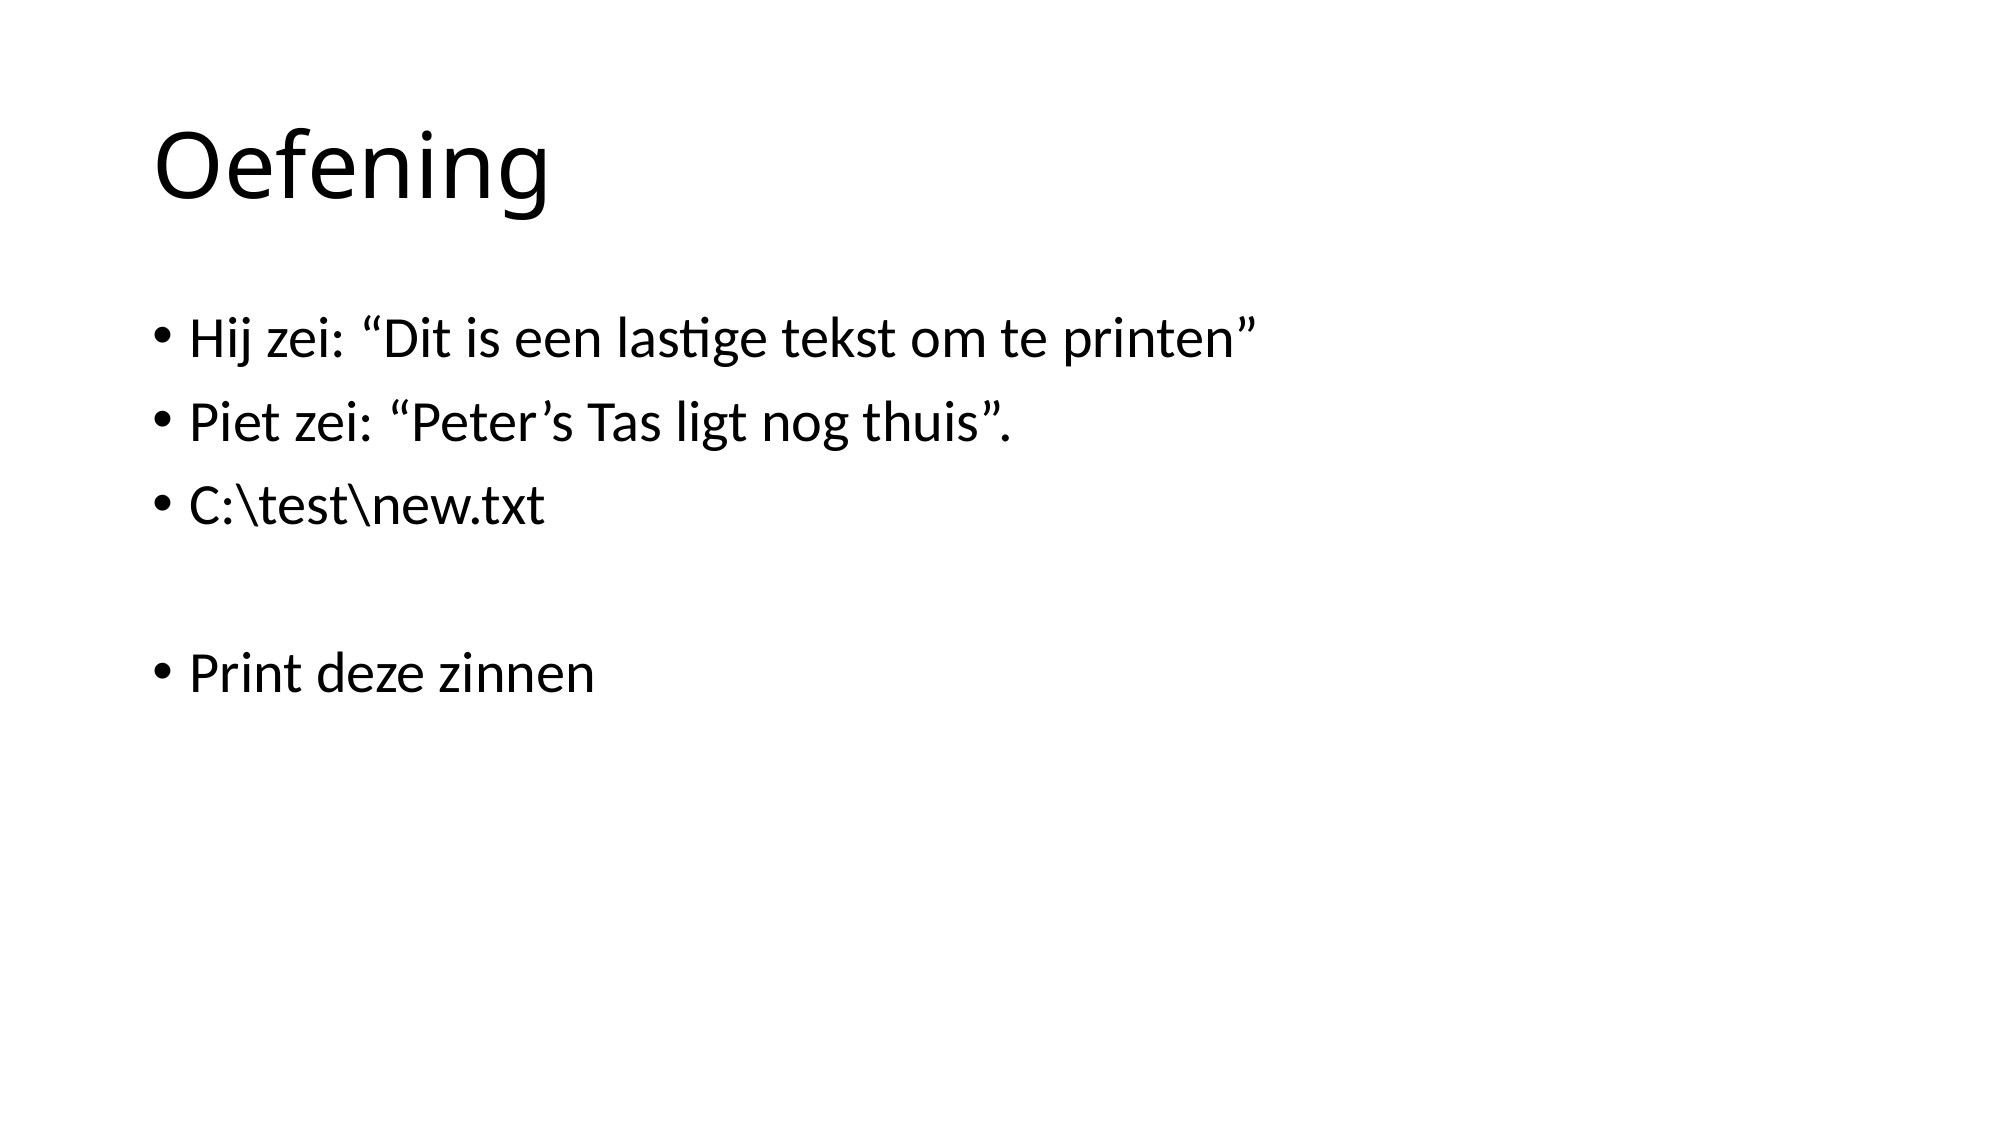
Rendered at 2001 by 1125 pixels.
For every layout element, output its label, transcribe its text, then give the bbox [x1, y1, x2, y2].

list Hij zei: “Dit is een lastige tekst om te printen” Piet zei: “Peter’s Tas ligt nog thuis”. C:\test\new.txt Print deze zinnen [137, 299, 1863, 1014]
title Oefening [137, 59, 1863, 278]
